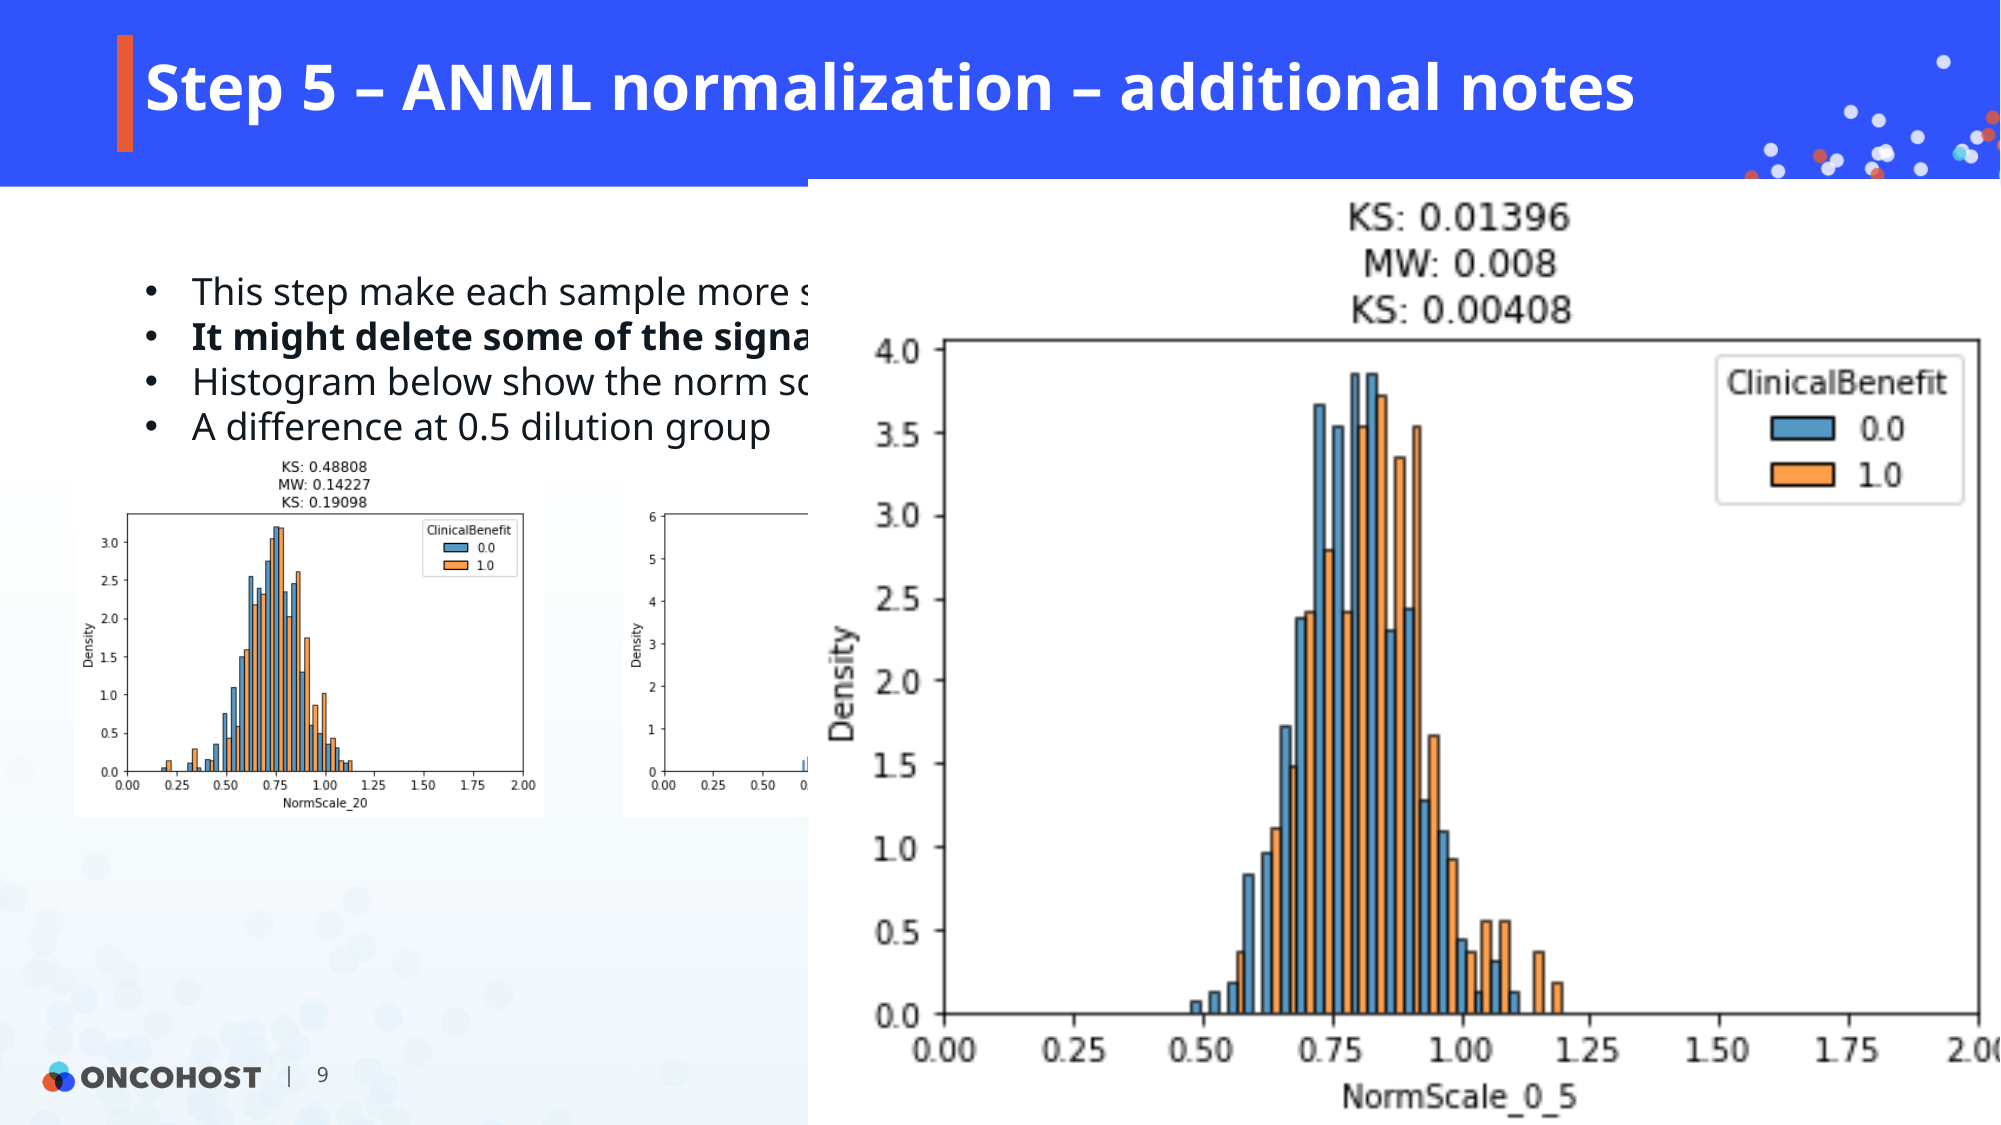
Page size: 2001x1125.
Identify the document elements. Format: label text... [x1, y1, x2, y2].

text_box This step make each sample more similar to a reference It might delete some of the signal Histogram below show the norm scale over our samples stratified by CB A difference at 0.5 dilution group [130, 260, 808, 456]
picture [0, 0, 2001, 1125]
title Step 5 – ANML normalization – additional notes [130, 47, 1870, 132]
slide_number | 9 [283, 1046, 428, 1107]
